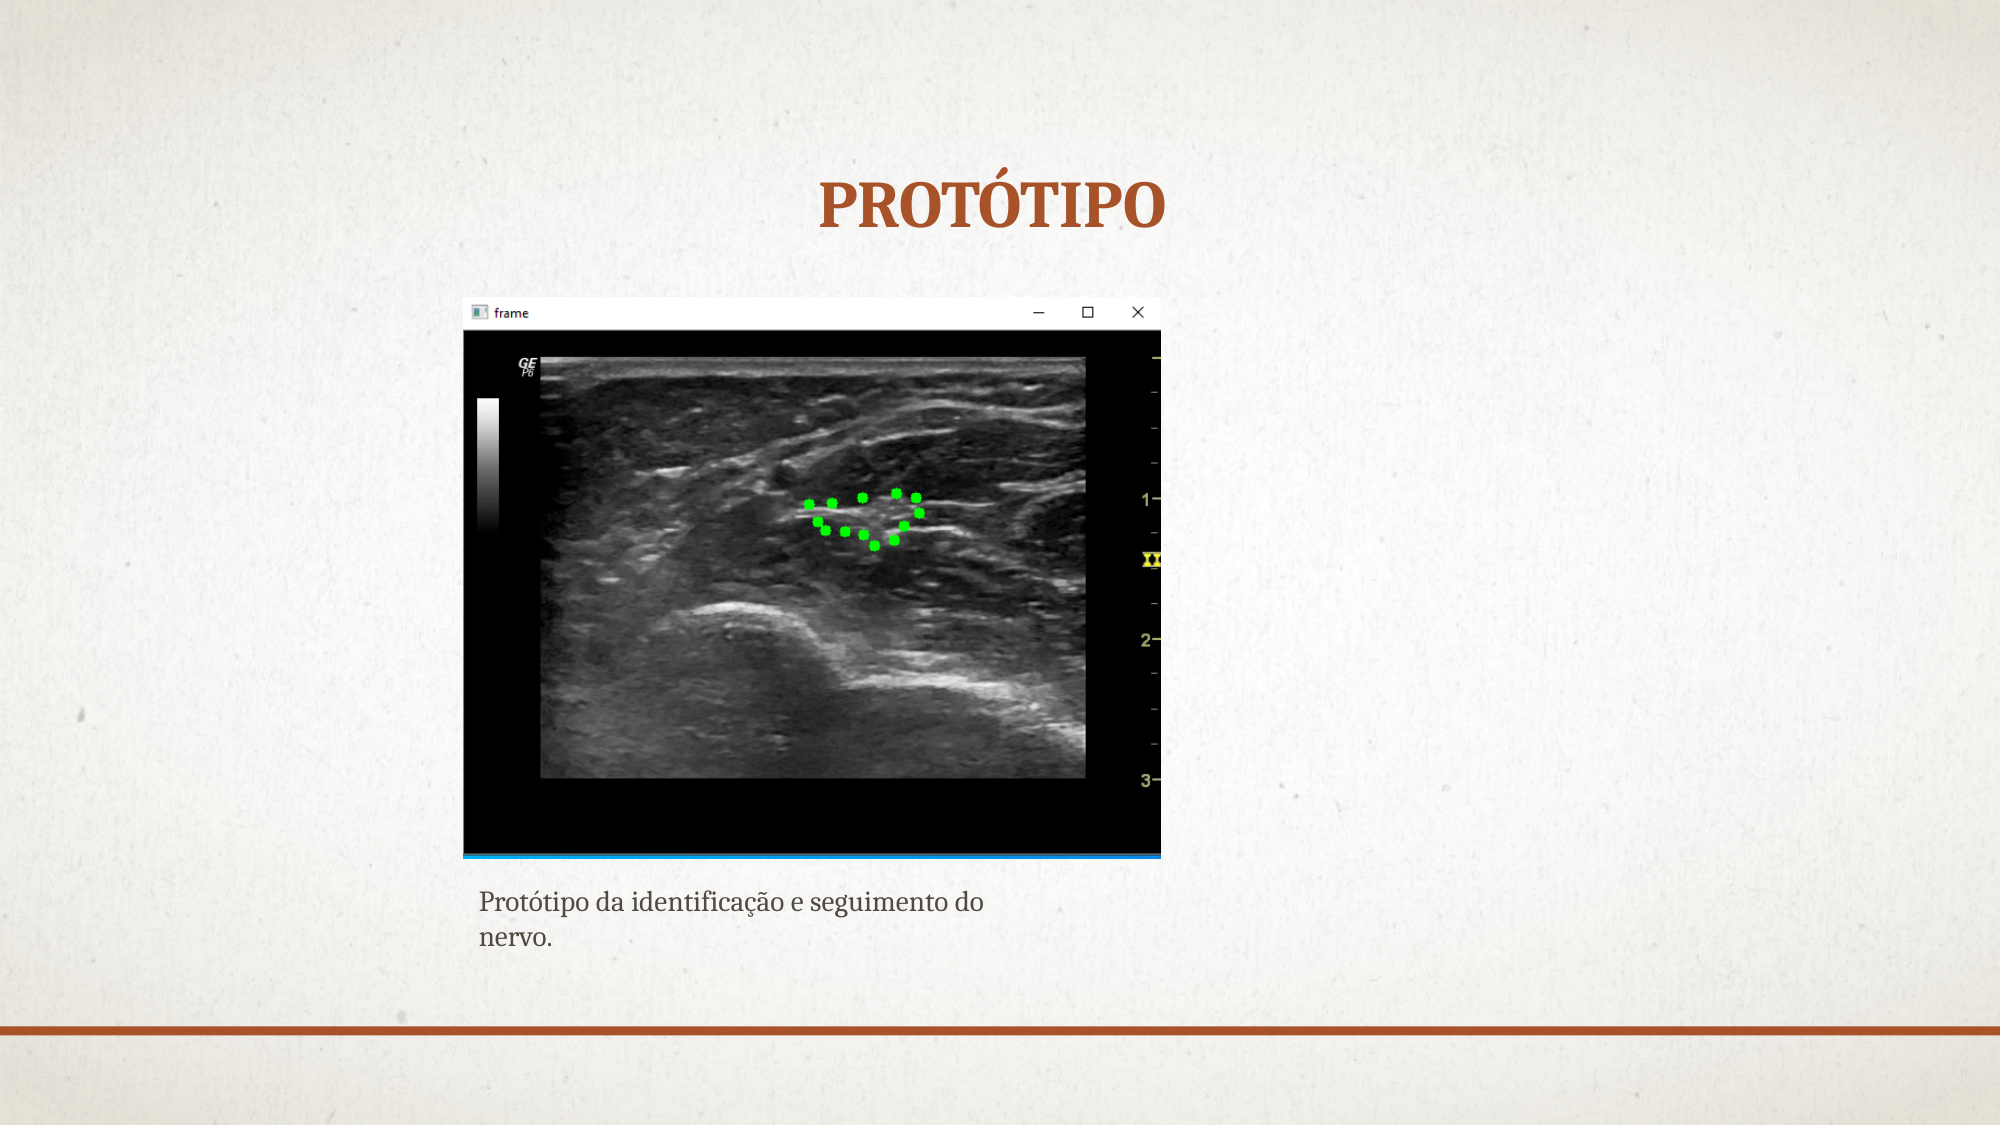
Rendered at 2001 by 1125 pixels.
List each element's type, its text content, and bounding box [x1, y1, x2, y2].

picture [0, 0, 2001, 1125]
text_box Protótipo da identificação e seguimento do nervo. [463, 874, 1054, 960]
title Protótipo [212, 62, 1788, 250]
